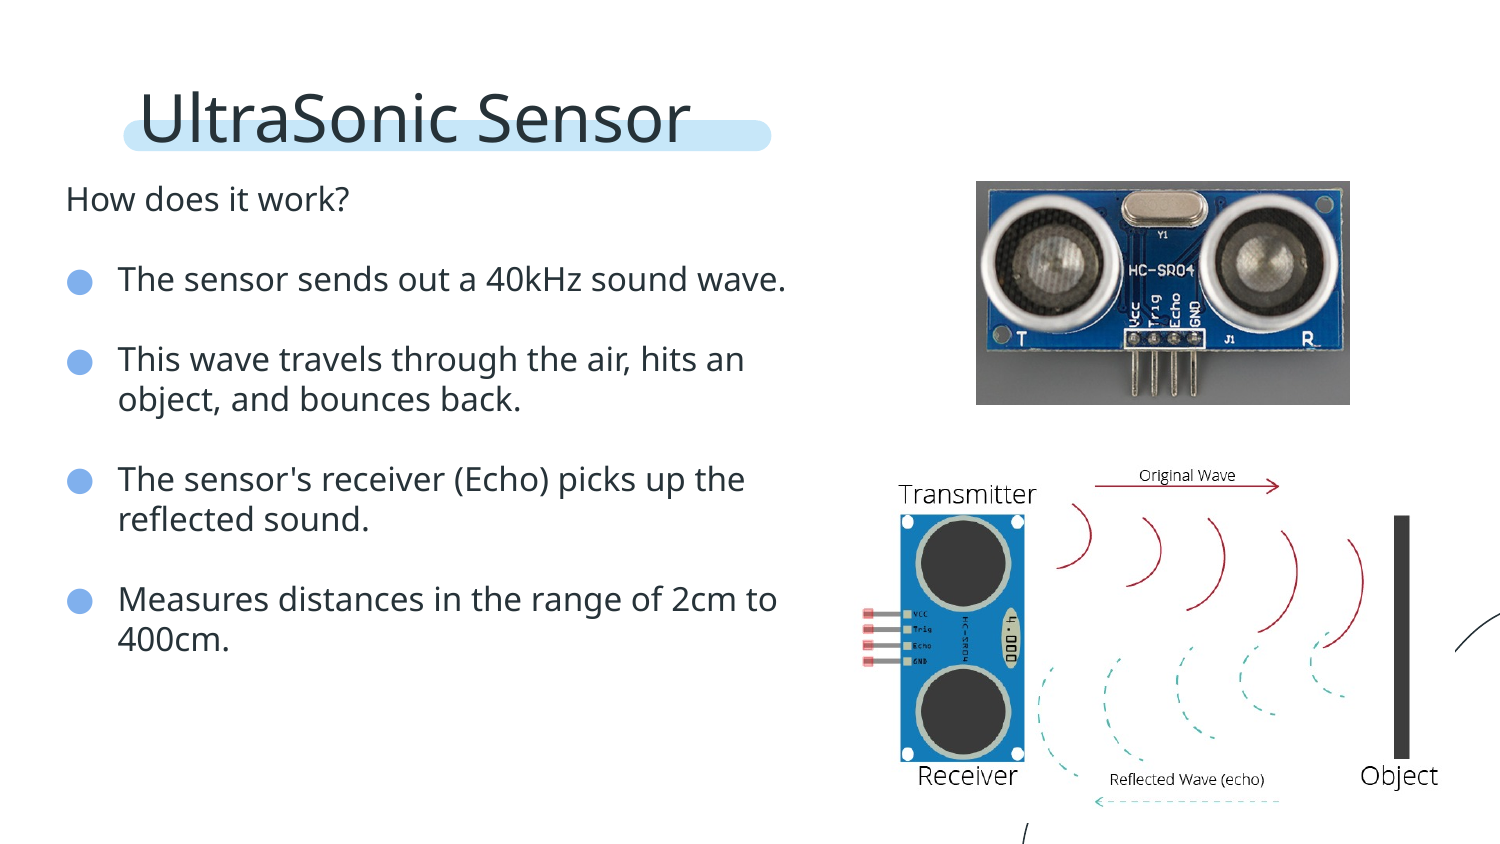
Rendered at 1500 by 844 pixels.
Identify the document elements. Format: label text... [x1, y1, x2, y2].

picture [976, 181, 1350, 406]
picture [841, 445, 1455, 823]
title UltraSonic Sensor [123, 60, 1359, 222]
